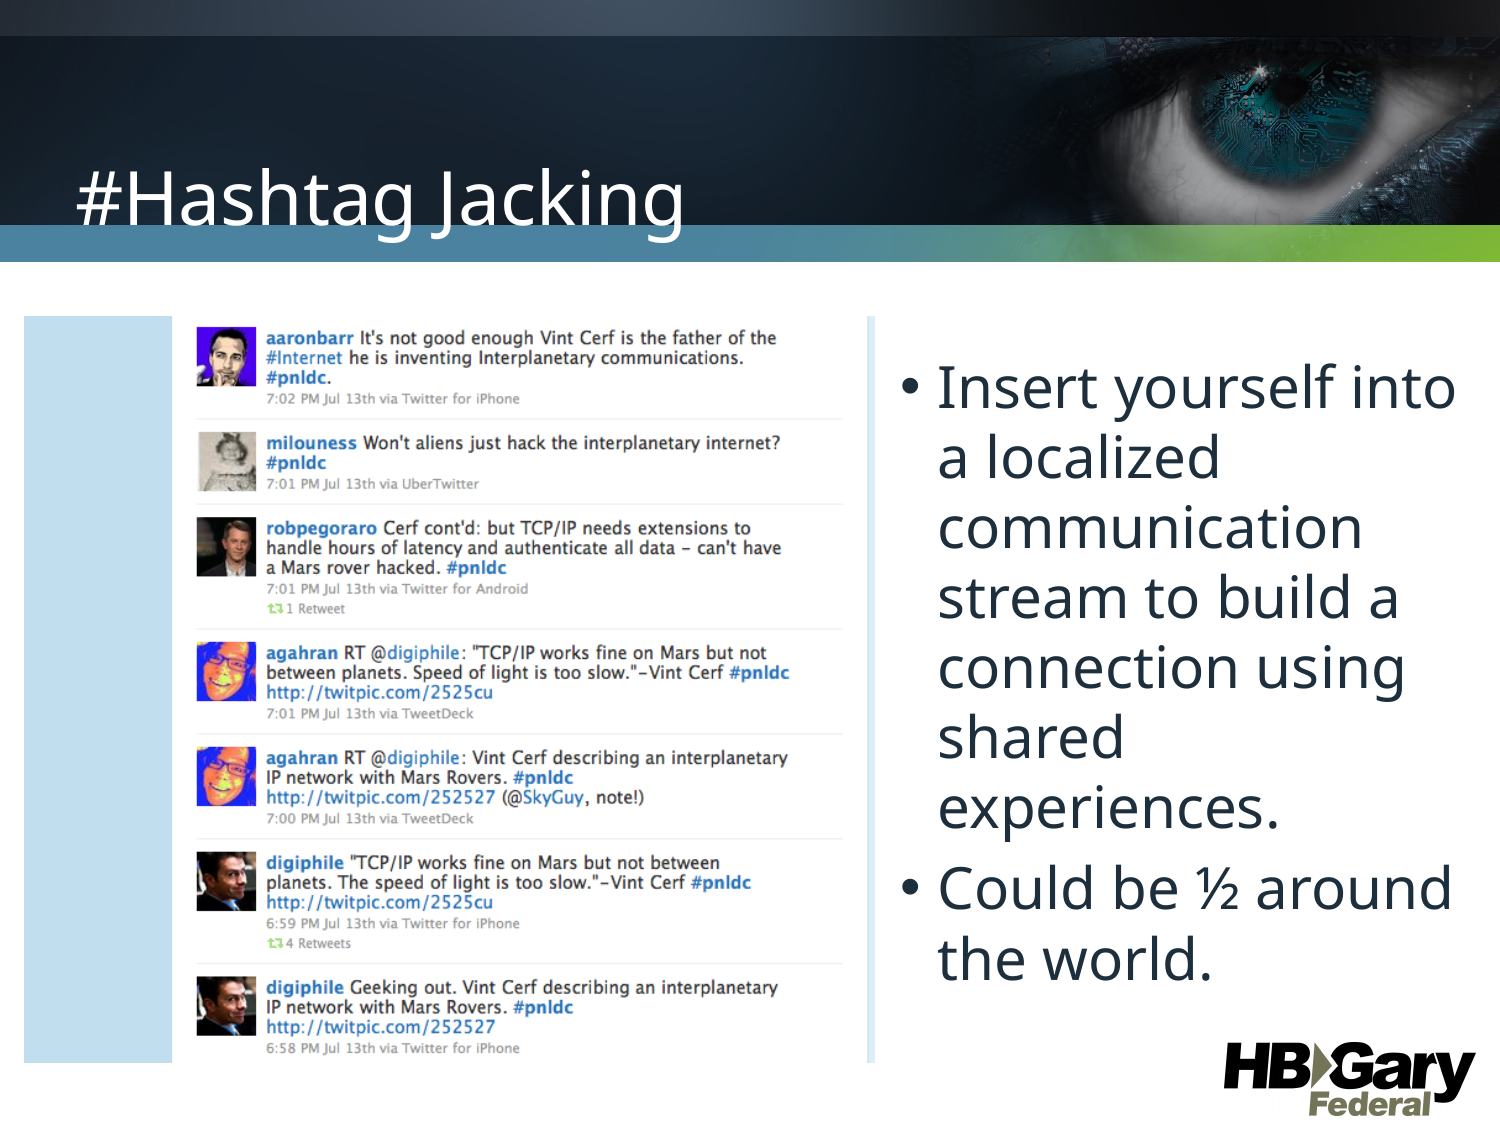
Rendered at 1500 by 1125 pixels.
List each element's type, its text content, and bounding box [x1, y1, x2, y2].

list Insert yourself into a localized communication stream to build a connection using shared experiences. Could be ½ around the world. [899, 349, 1463, 1051]
title #Hashtag Jacking [74, 52, 1051, 241]
picture [0, 0, 1500, 1125]
